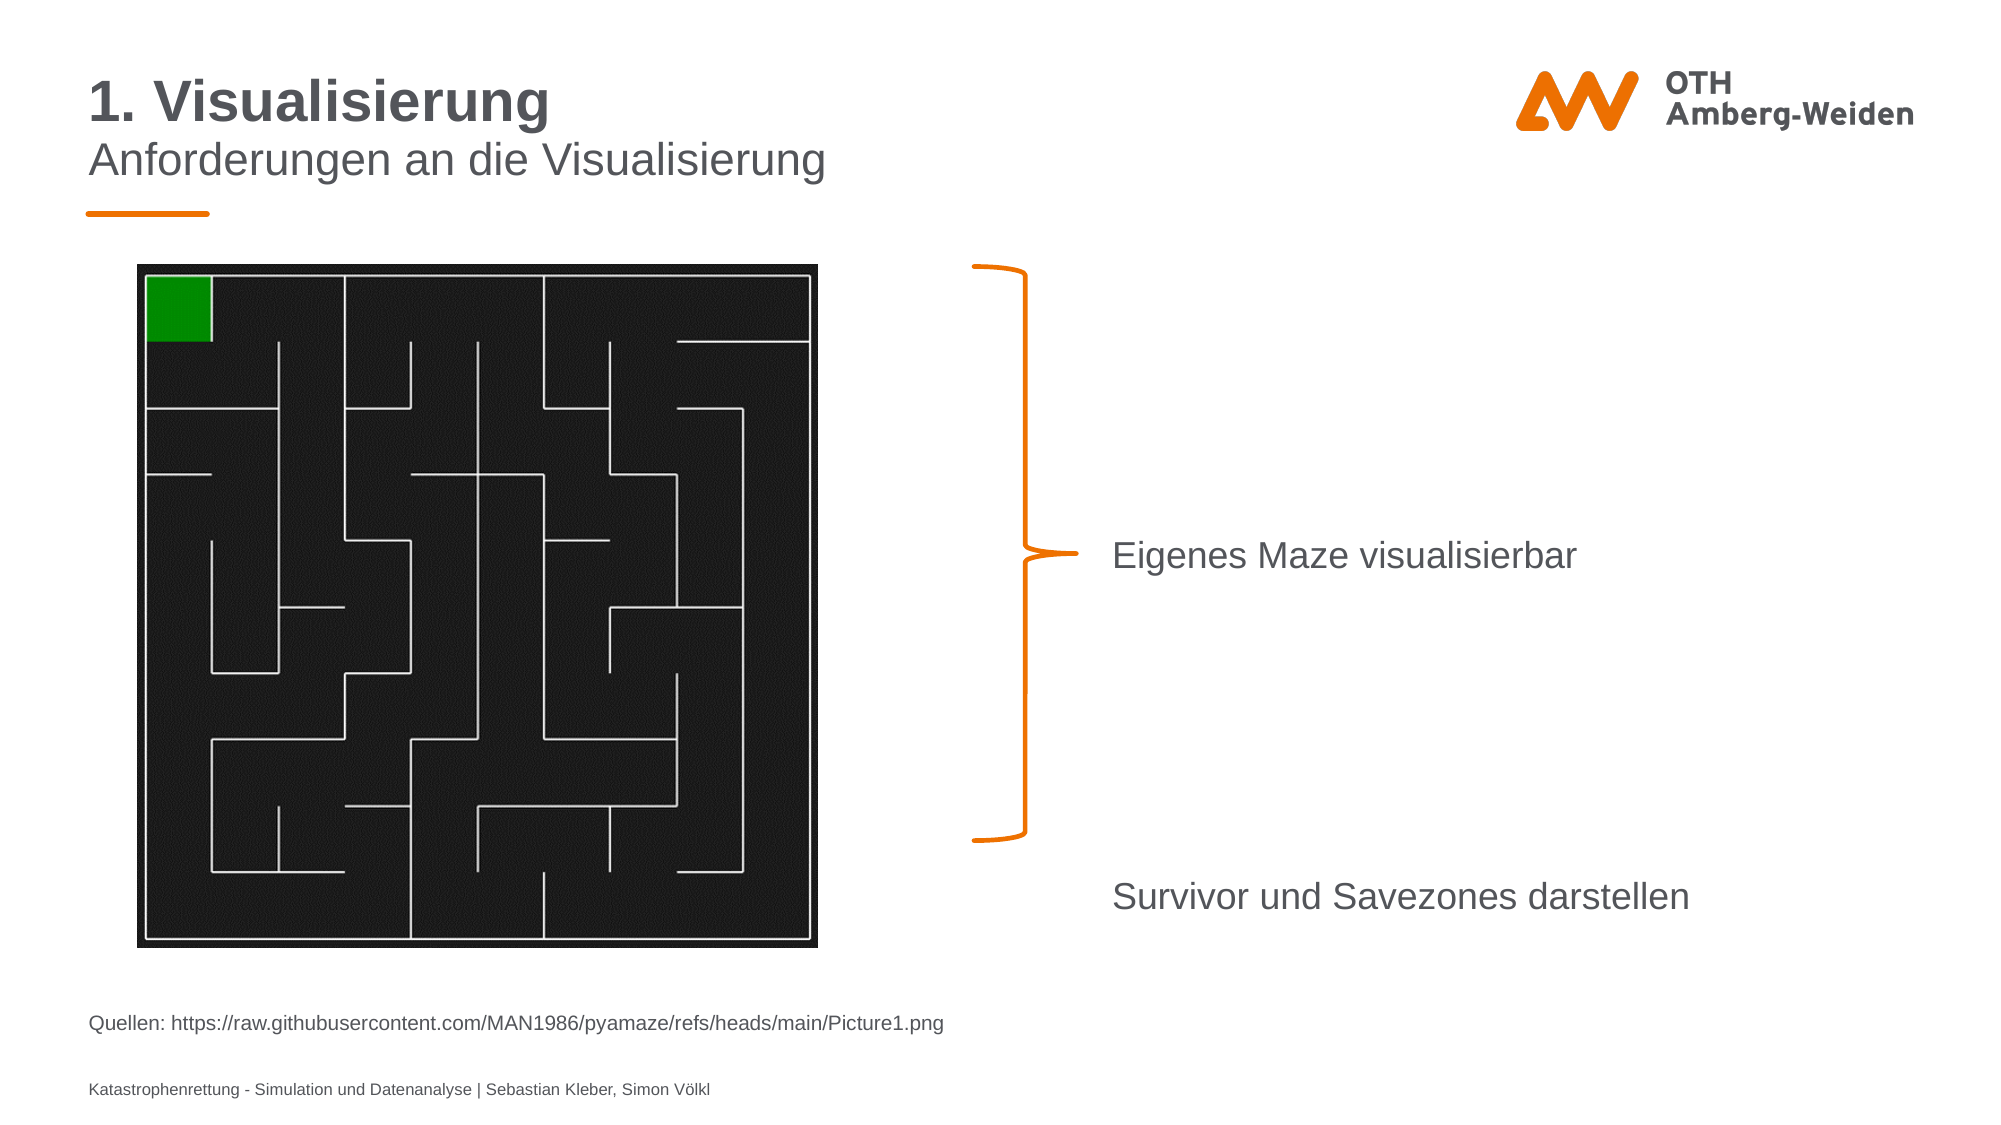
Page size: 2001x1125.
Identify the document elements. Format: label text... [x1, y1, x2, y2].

list Anforderungen an die Visualisierung [88, 136, 1445, 196]
title 1. Visualisierung [88, 70, 1445, 130]
footer Katastrophenrettung - Simulation und Datenanalyse | Sebastian Kleber, Simon Völkl [88, 1065, 1329, 1113]
text_box Eigenes Maze visualisierbar [1112, 536, 1638, 607]
picture [1490, 41, 1941, 160]
list Quellen: https://raw.githubusercontent.com/MAN1986/pyamaze/refs/heads/main/Picture1.png [88, 987, 1912, 1035]
text_box Survivor und Savezones darstellen [1112, 877, 1725, 968]
picture [137, 264, 819, 949]
text_box [973, 265, 1078, 842]
